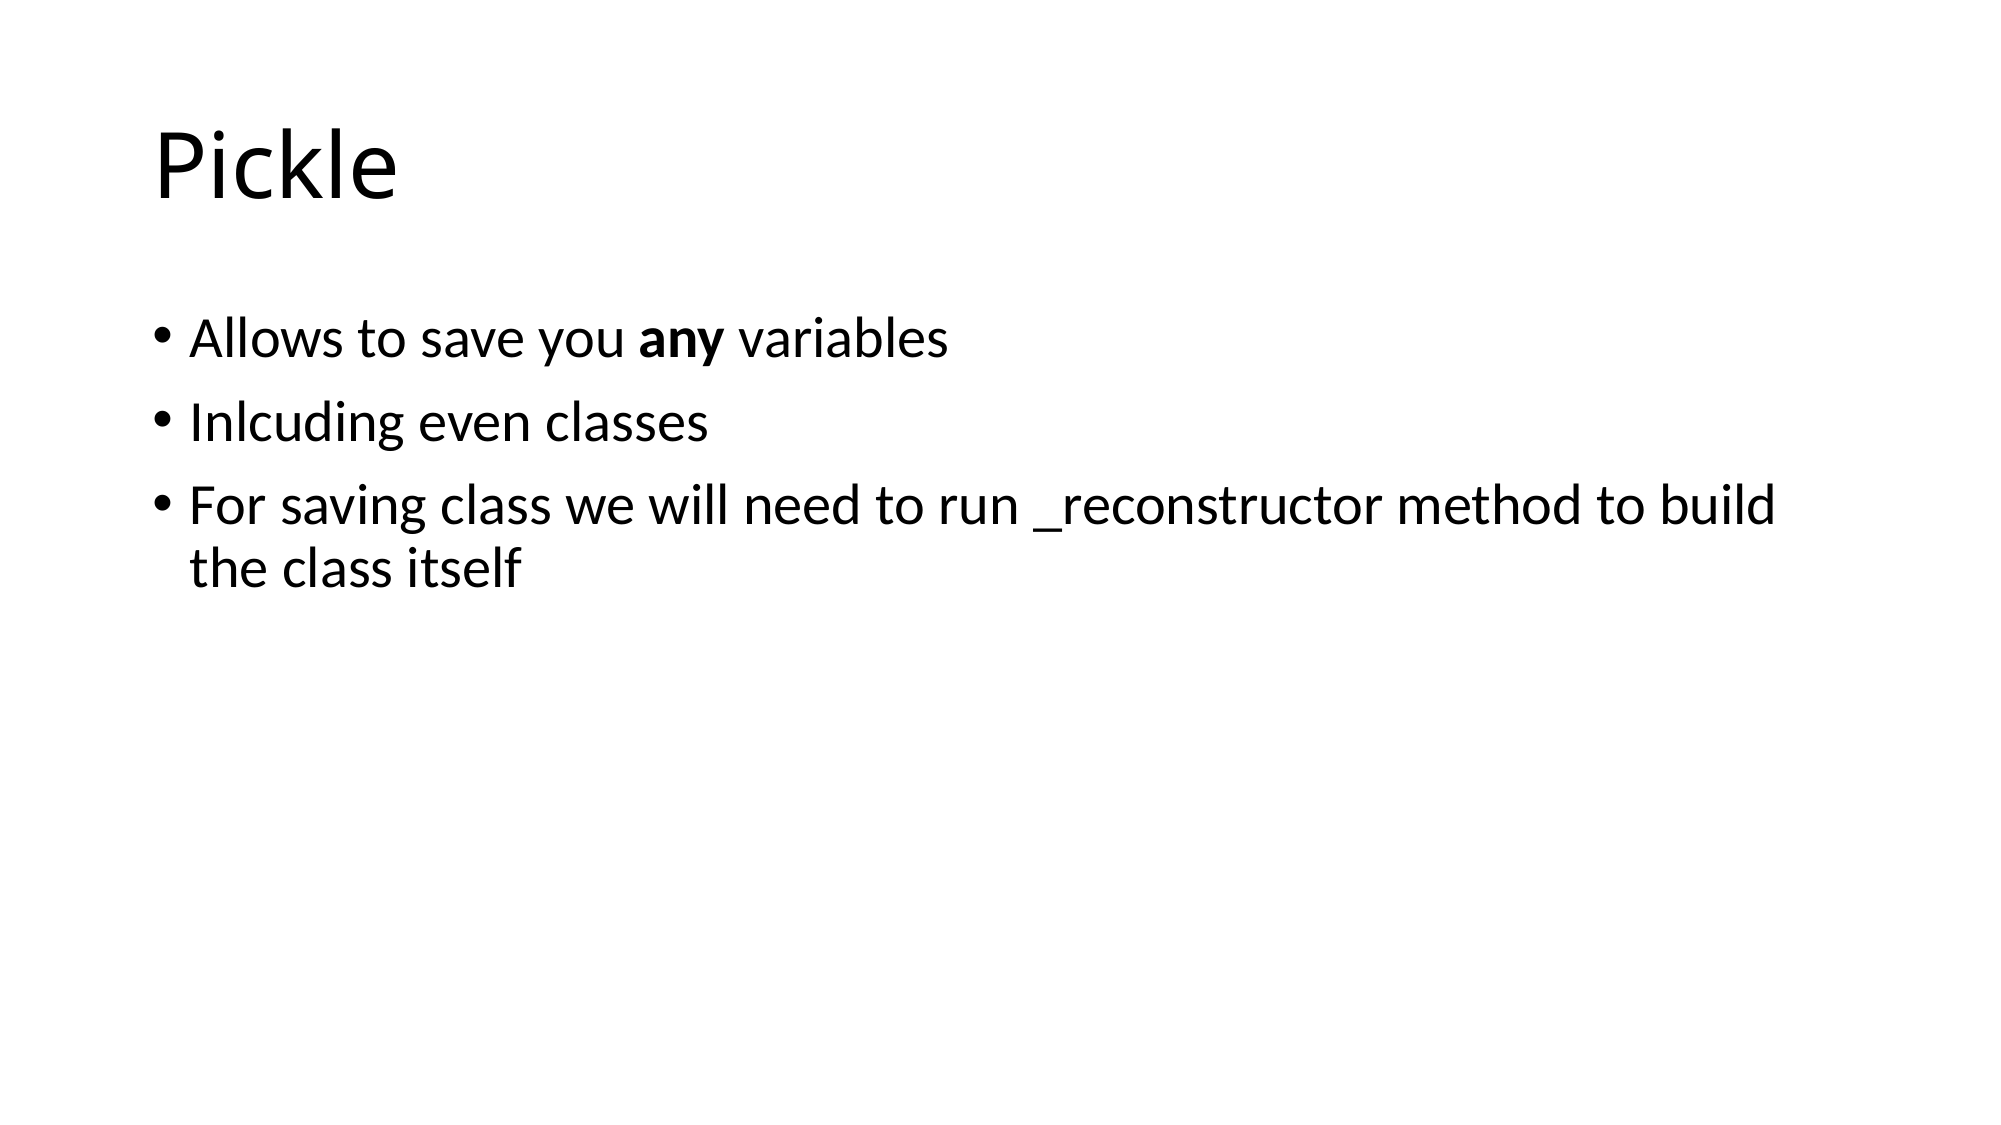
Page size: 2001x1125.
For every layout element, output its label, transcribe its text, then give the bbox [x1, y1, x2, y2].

title Pickle [137, 59, 1863, 278]
list Allows to save you any variables Inlcuding even classes For saving class we will need to run _reconstructor method to build the class itself [137, 299, 1863, 1014]
